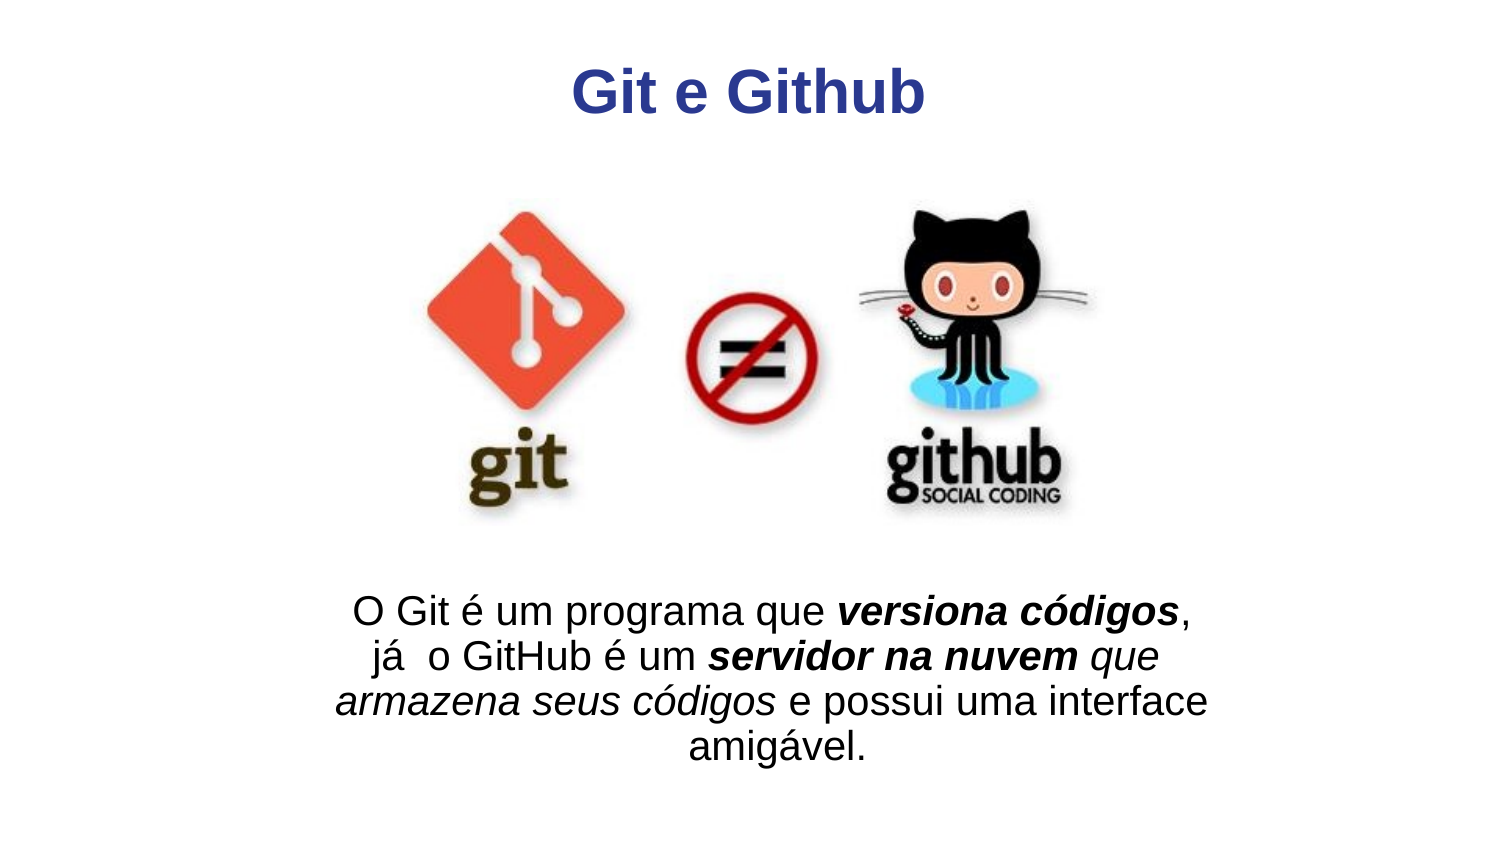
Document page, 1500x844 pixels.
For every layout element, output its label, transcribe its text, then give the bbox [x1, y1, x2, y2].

title Git e Github [569, 48, 931, 192]
text_box [409, 198, 1105, 526]
text_box O Git é um programa que versiona códigos, já o GitHub é um servidor na nuvem que armazena seus códigos e possui uma interface amigável. [328, 582, 1214, 770]
